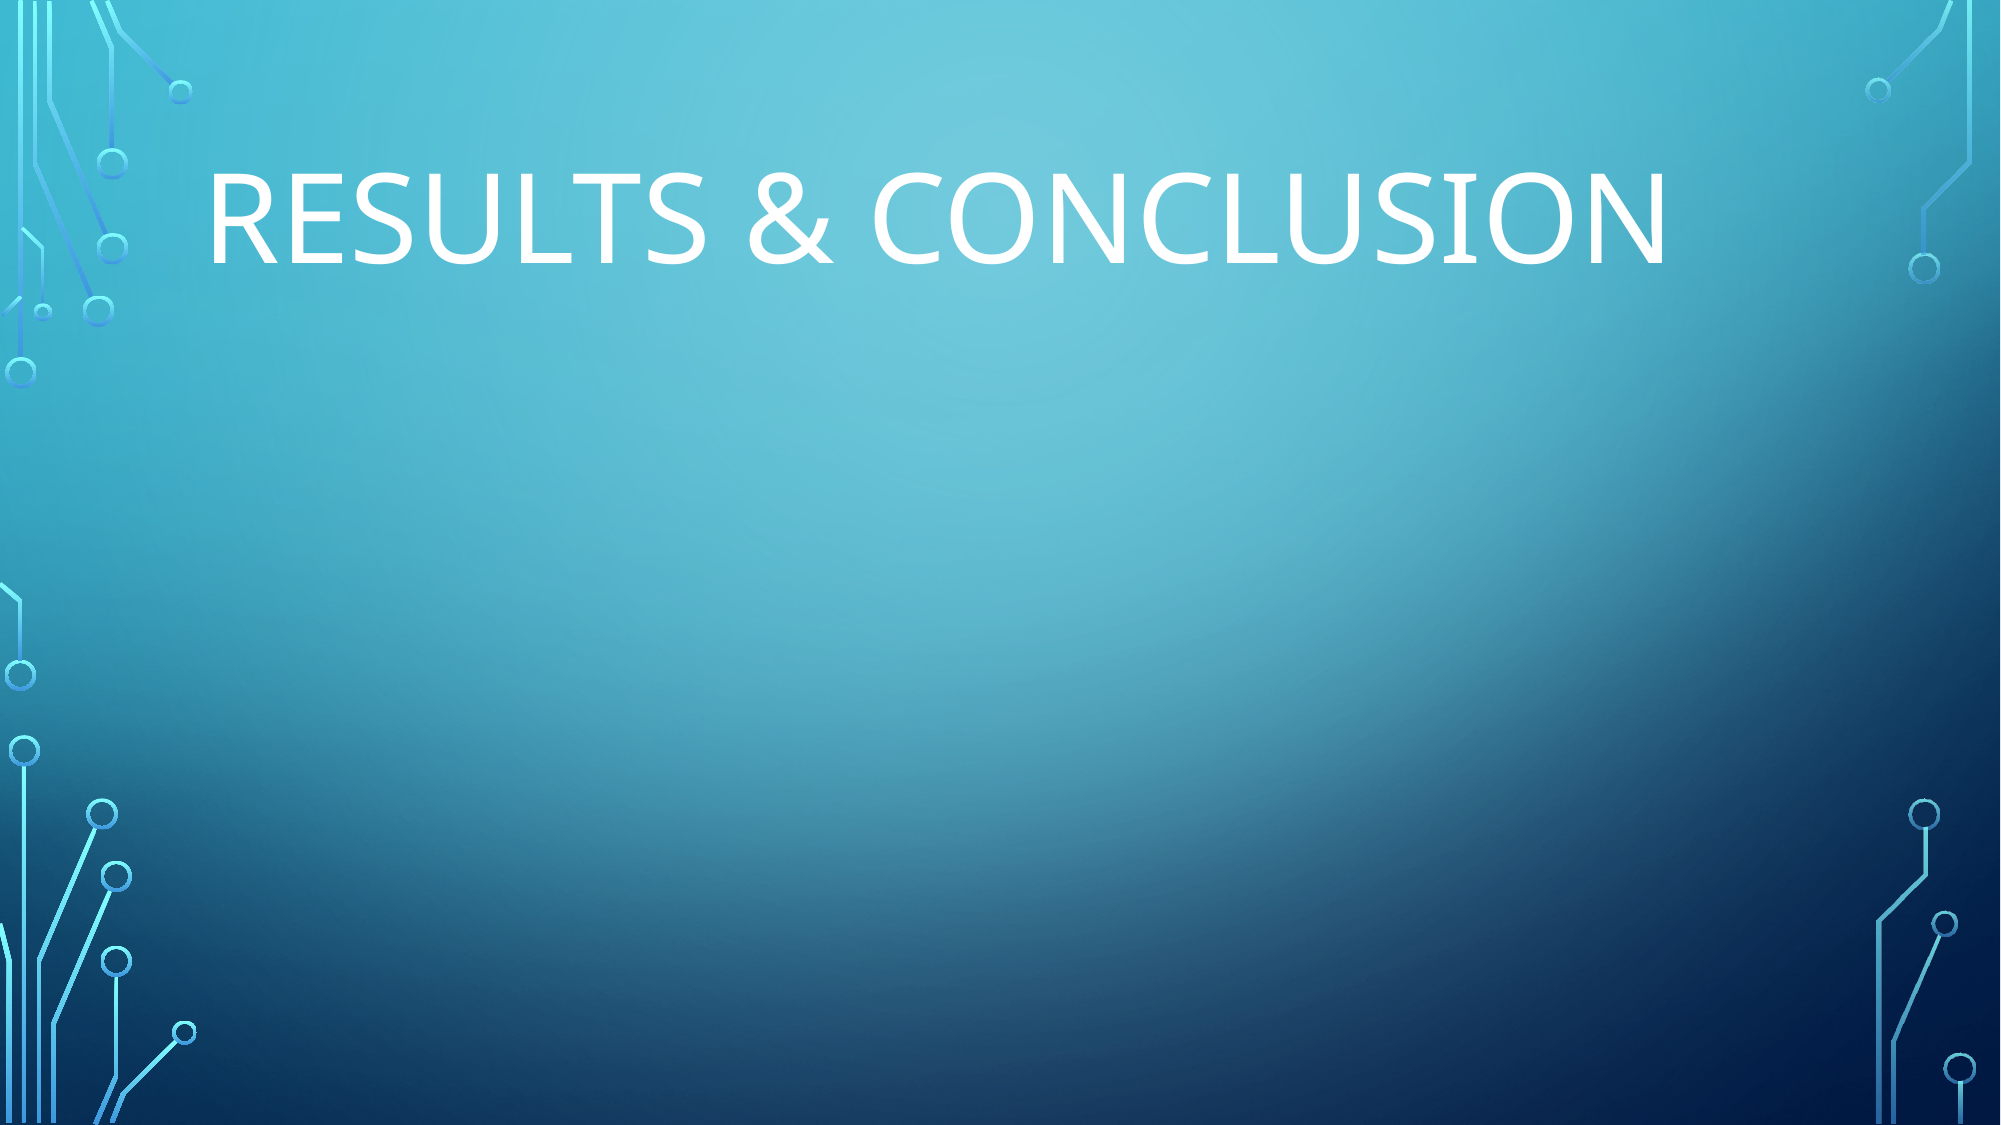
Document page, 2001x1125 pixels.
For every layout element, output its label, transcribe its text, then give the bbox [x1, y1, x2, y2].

title Results & Conclusion [187, 101, 1813, 344]
